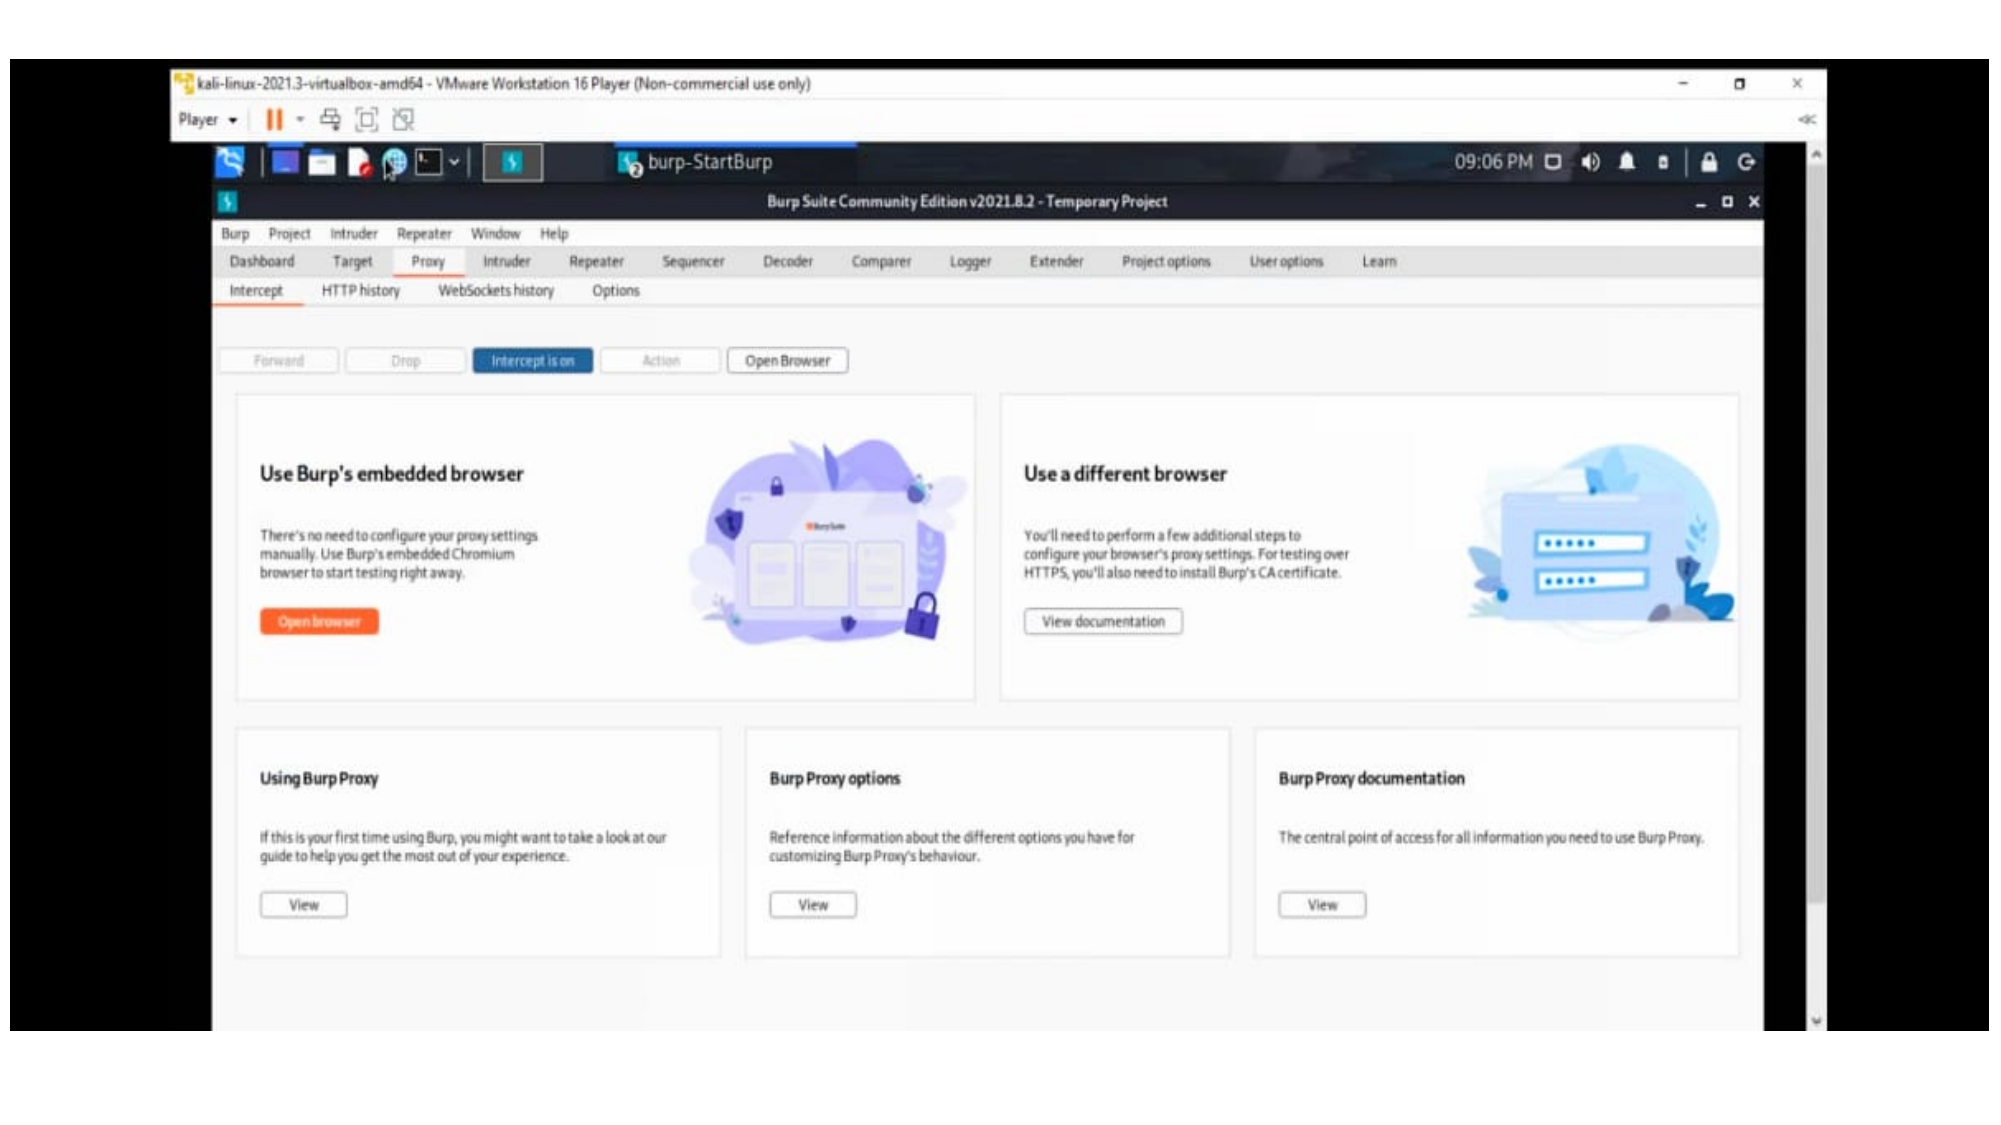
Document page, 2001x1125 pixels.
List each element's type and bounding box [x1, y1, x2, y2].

list [10, 59, 1989, 1031]
